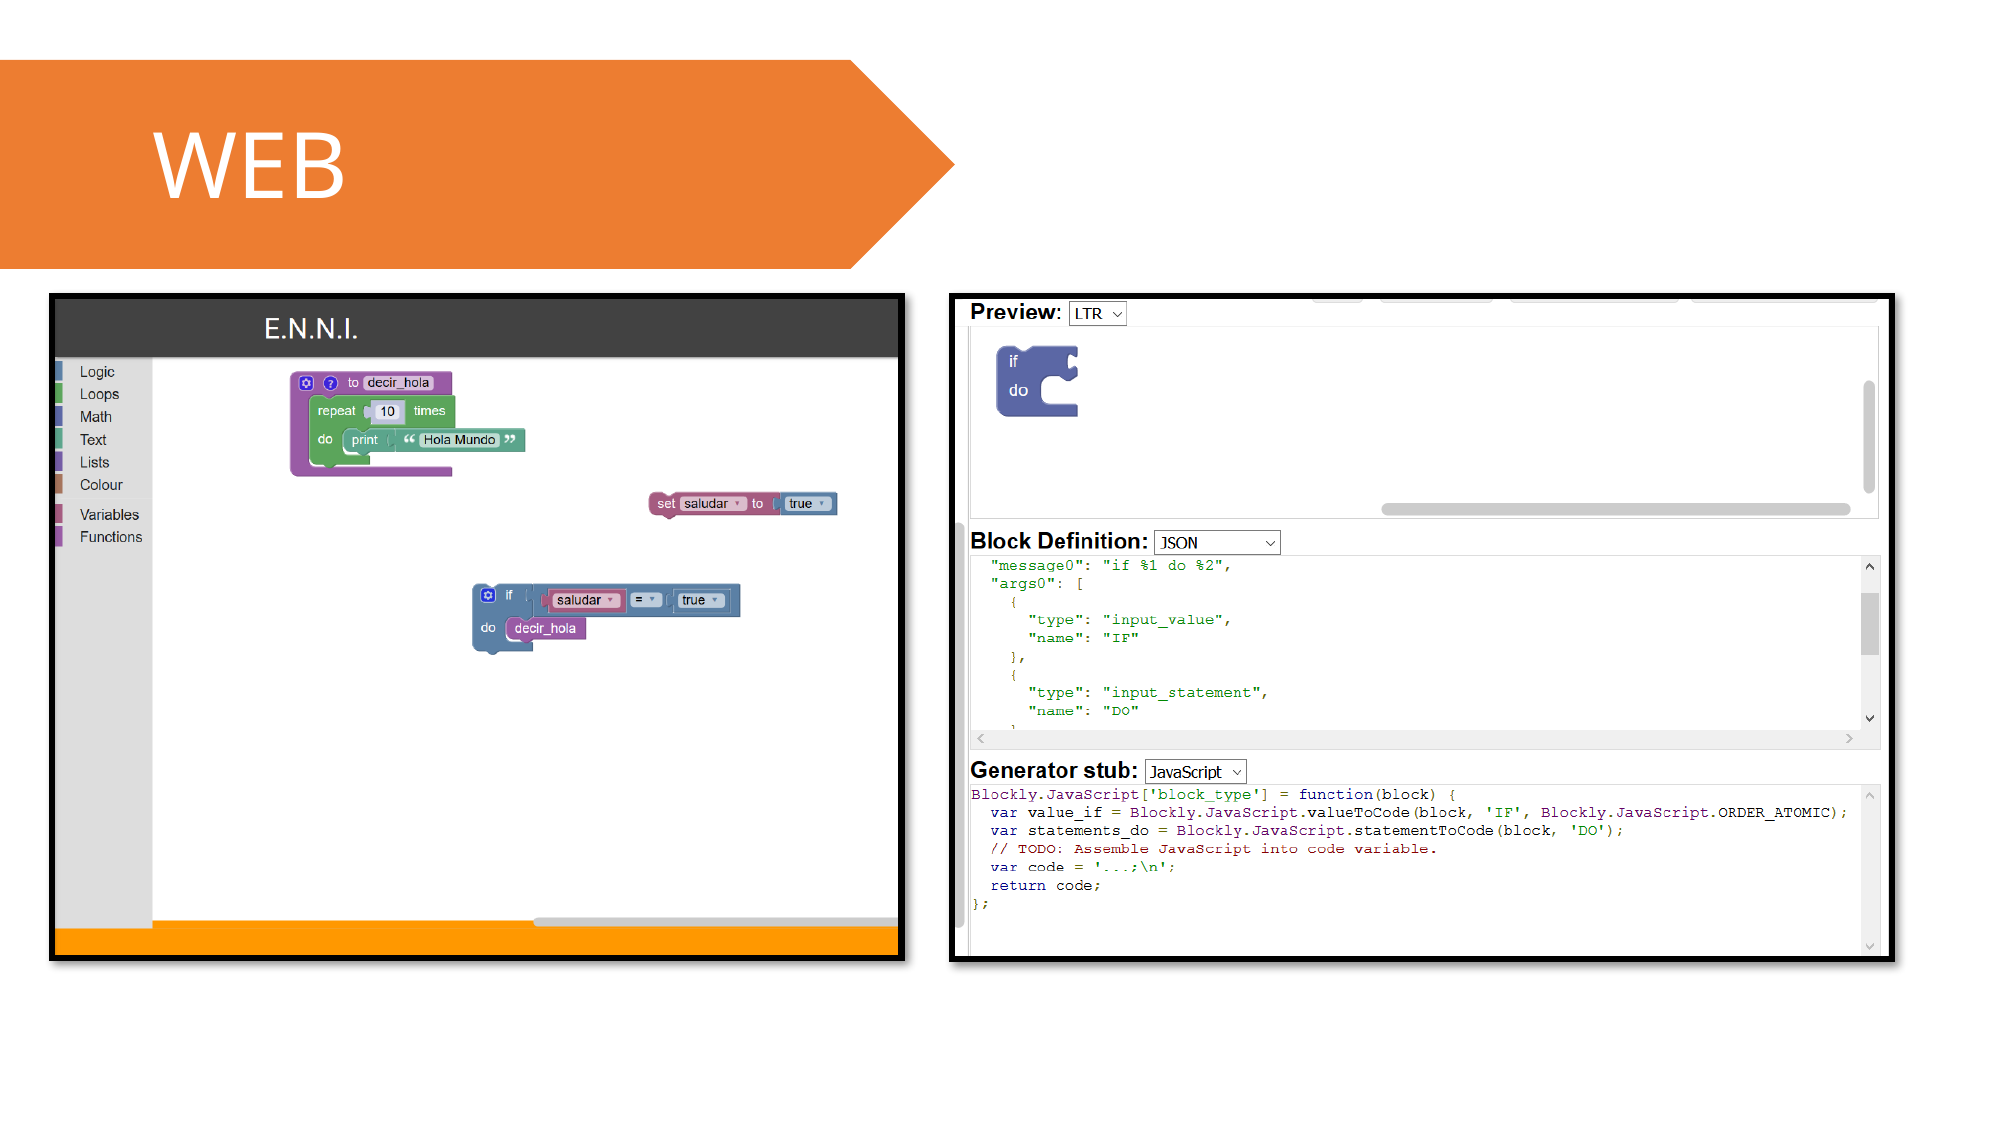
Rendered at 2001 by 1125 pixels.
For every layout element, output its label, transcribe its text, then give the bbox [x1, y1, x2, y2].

title WEB [137, 59, 1863, 278]
picture [954, 298, 1889, 957]
picture [54, 298, 899, 955]
text_box [0, 58, 851, 271]
